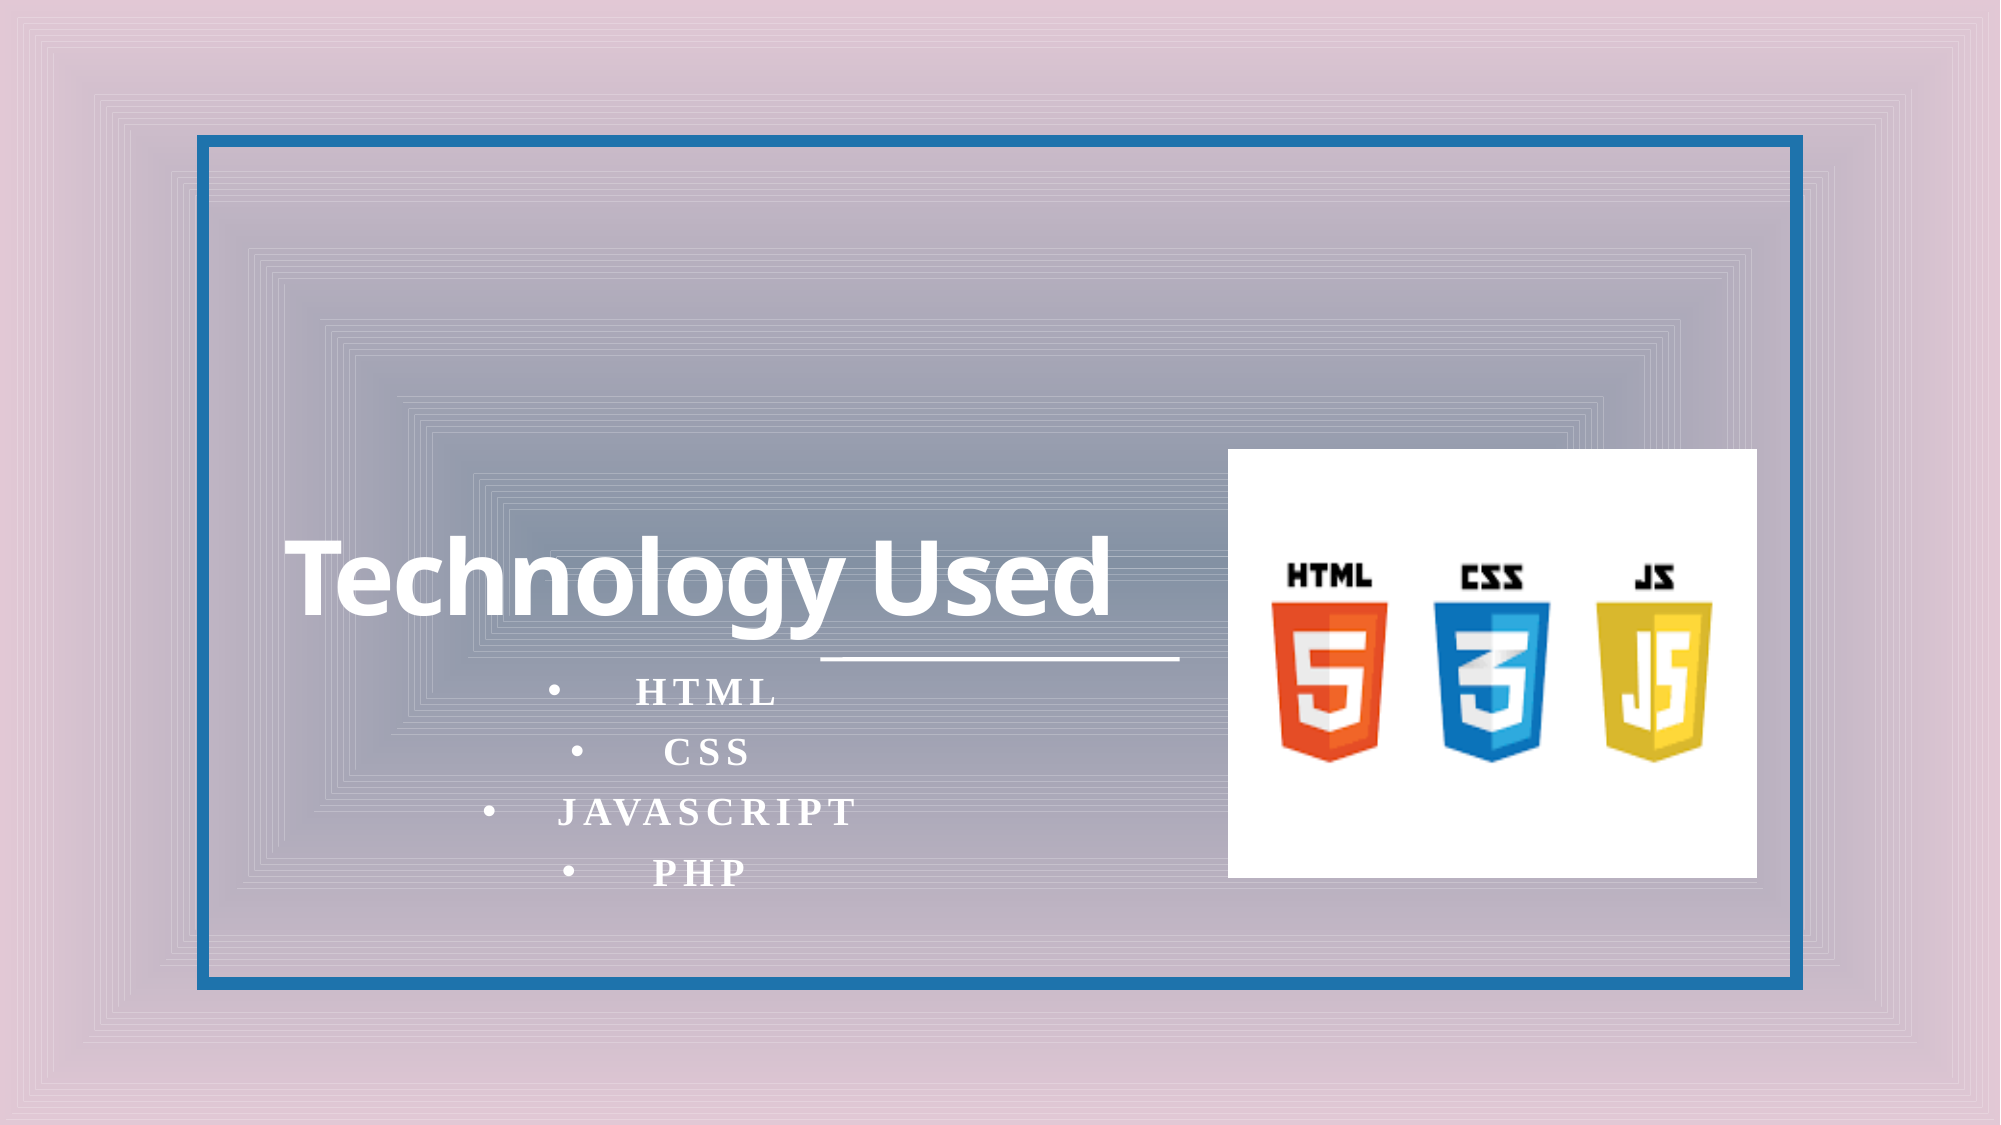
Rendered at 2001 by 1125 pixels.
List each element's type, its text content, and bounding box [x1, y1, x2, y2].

list HTML CSS JAVASCRIPT PHP [171, 663, 1229, 904]
picture [1228, 449, 1757, 878]
title Technology Used [105, 517, 1228, 664]
